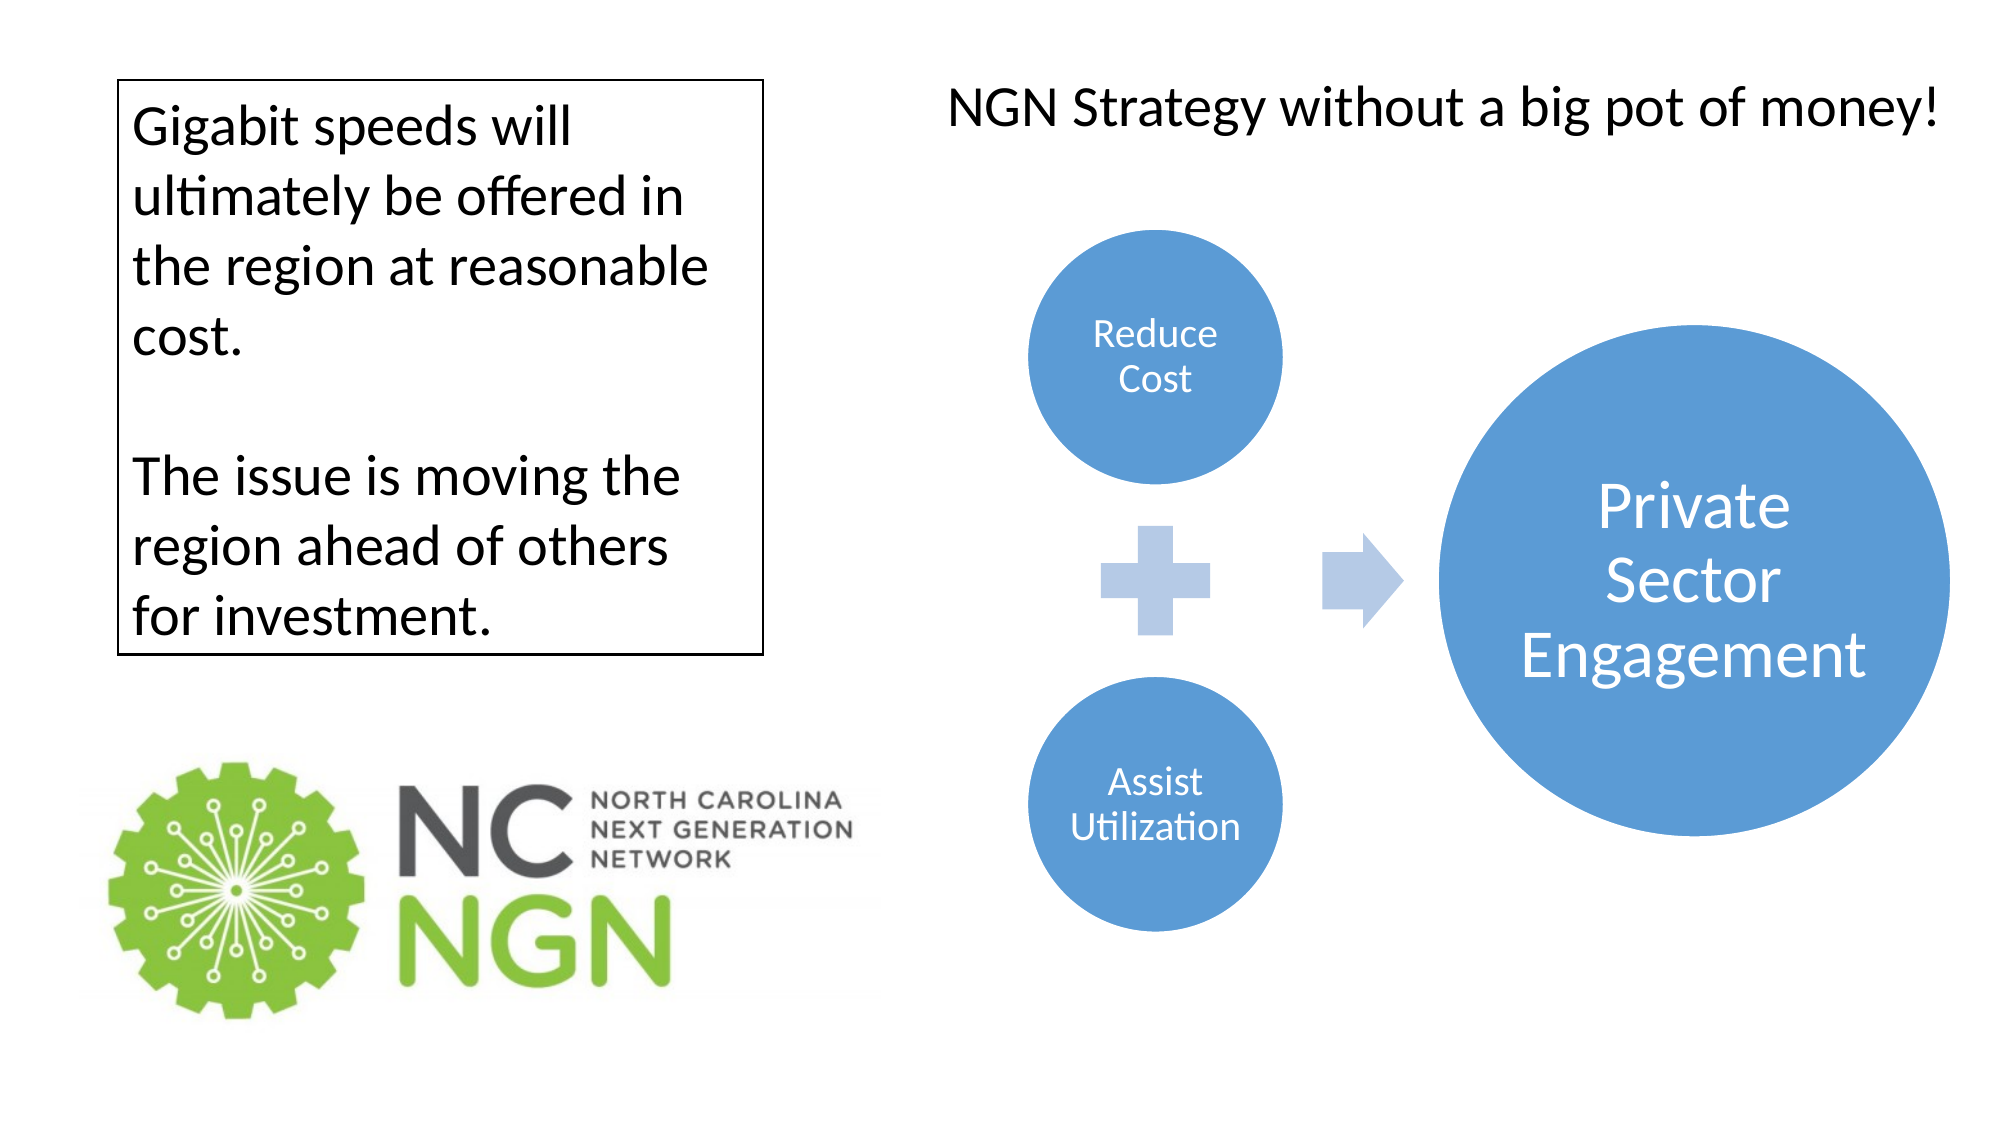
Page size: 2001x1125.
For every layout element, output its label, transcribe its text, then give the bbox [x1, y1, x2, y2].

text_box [1026, 167, 1952, 994]
text_box NGN Strategy without a big pot of money! [932, 61, 1973, 146]
text_box Gigabit speeds will ultimately be offered in the region at reasonable cost. The issue is moving the region ahead of others for investment. [117, 79, 764, 656]
picture [79, 733, 881, 1049]
